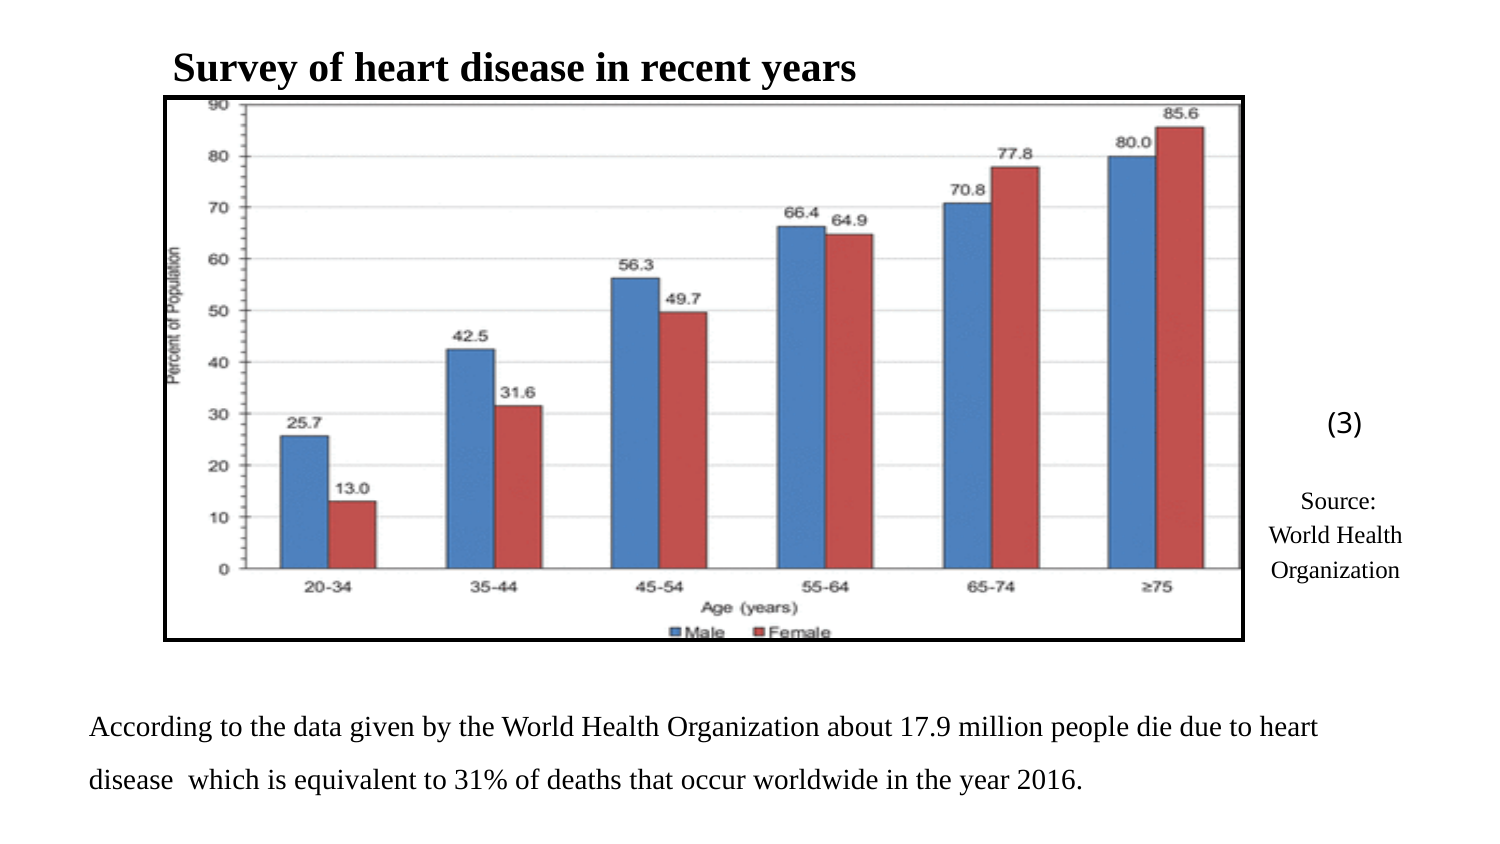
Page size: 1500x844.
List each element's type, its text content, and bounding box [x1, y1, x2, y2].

picture [166, 99, 1242, 639]
text_box (3) [1312, 389, 1338, 439]
text_box According to the data given by the World Health Organization about 17.9 million people die due to heart disease which is equivalent to 31% of deaths that occur worldwide in the year 2016. [74, 675, 1424, 789]
title Survey of heart disease in recent years [157, 17, 1313, 119]
text_box Source: World Health Organization [1250, 465, 1422, 599]
text_box [1338, 389, 1424, 455]
